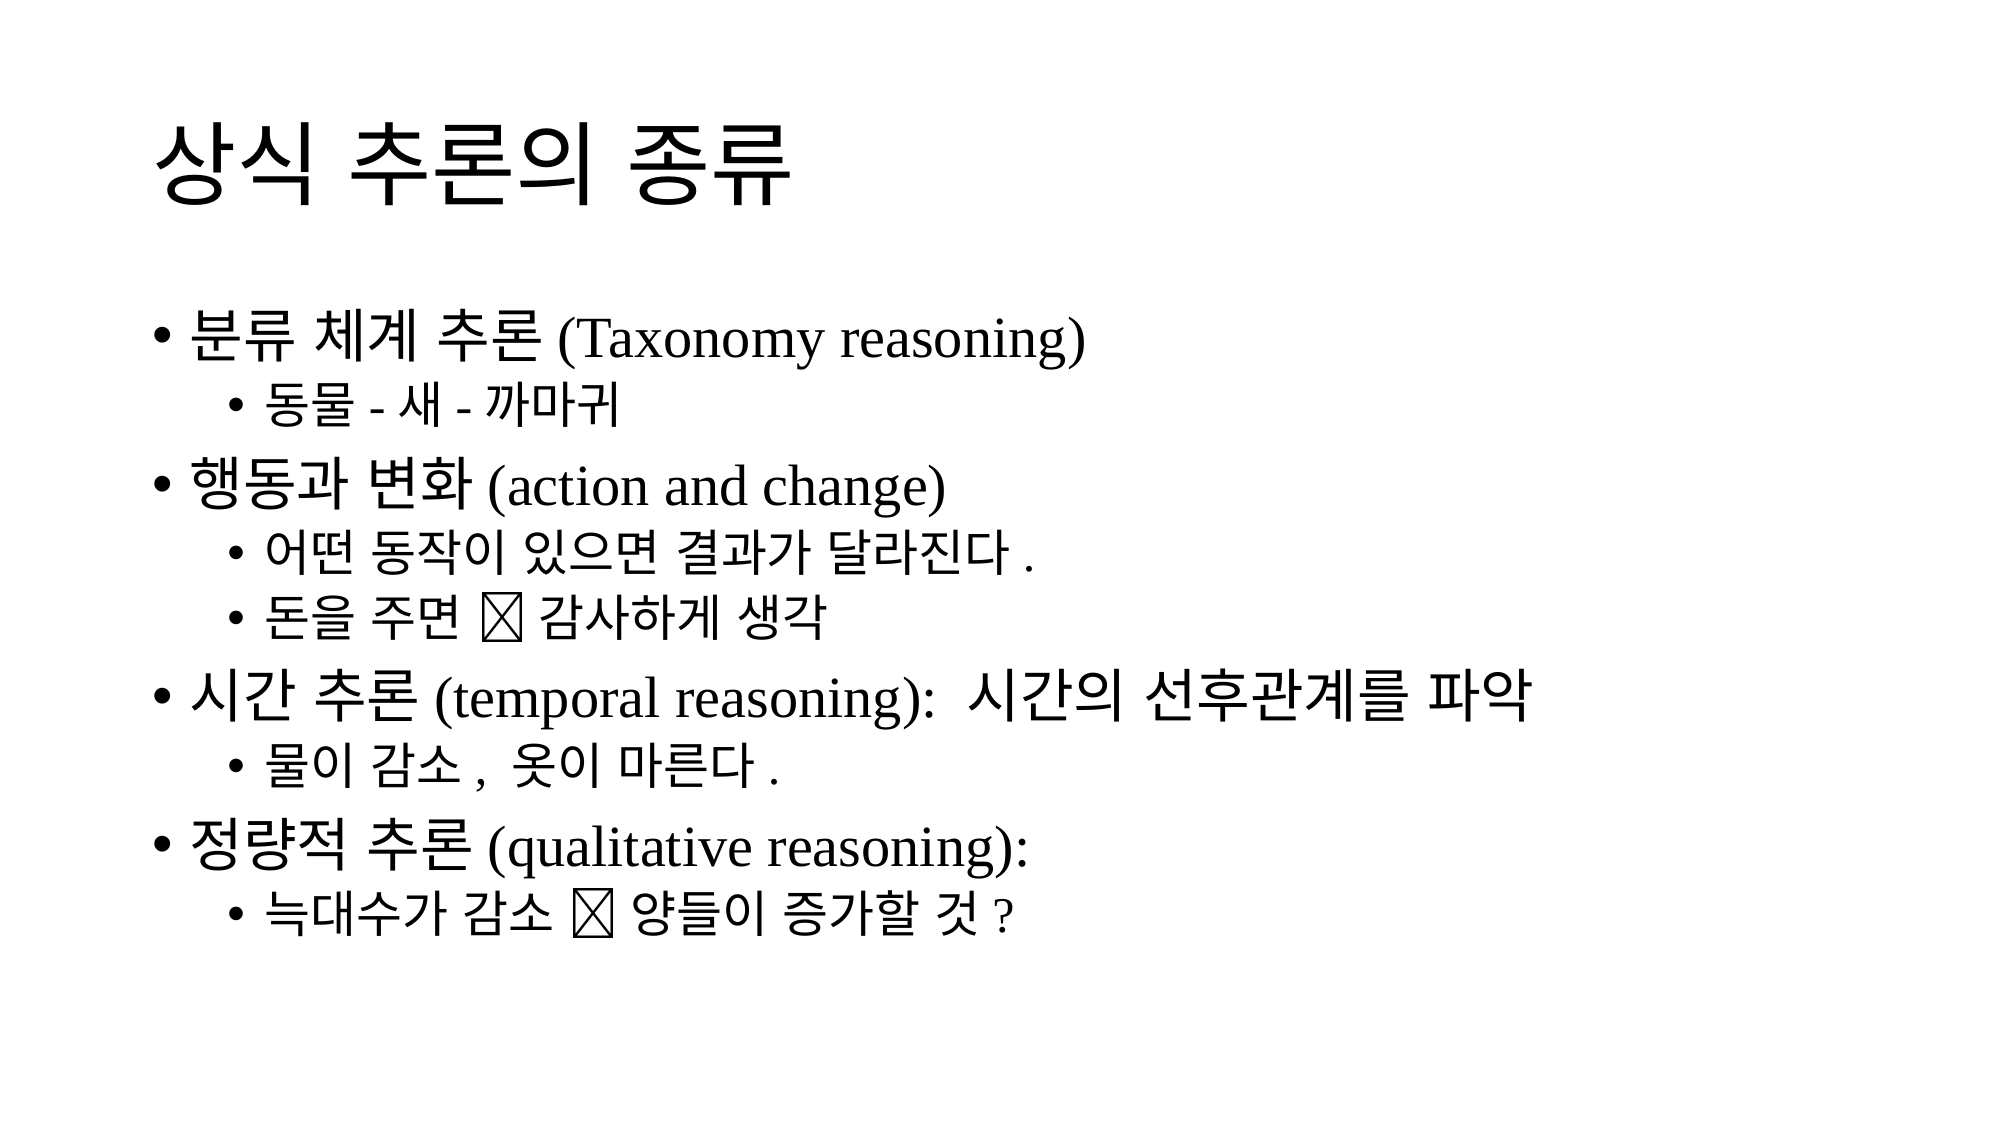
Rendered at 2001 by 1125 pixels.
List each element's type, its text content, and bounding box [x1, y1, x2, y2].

list 분류 체계 추론(Taxonomy reasoning) 동물-새-까마귀 행동과 변화(action and change) 어떤 동작이 있으면 결과가 달라진다. 돈을 주면  감사하게 생각 시간 추론(temporal reasoning): 시간의 선후관계를 파악 물이 감소, 옷이 마른다. 정량적 추론(qualitative reasoning): 늑대수가 감소  양들이 증가할 것? [137, 299, 1863, 1014]
title 상식 추론의 종류 [137, 59, 1863, 278]
